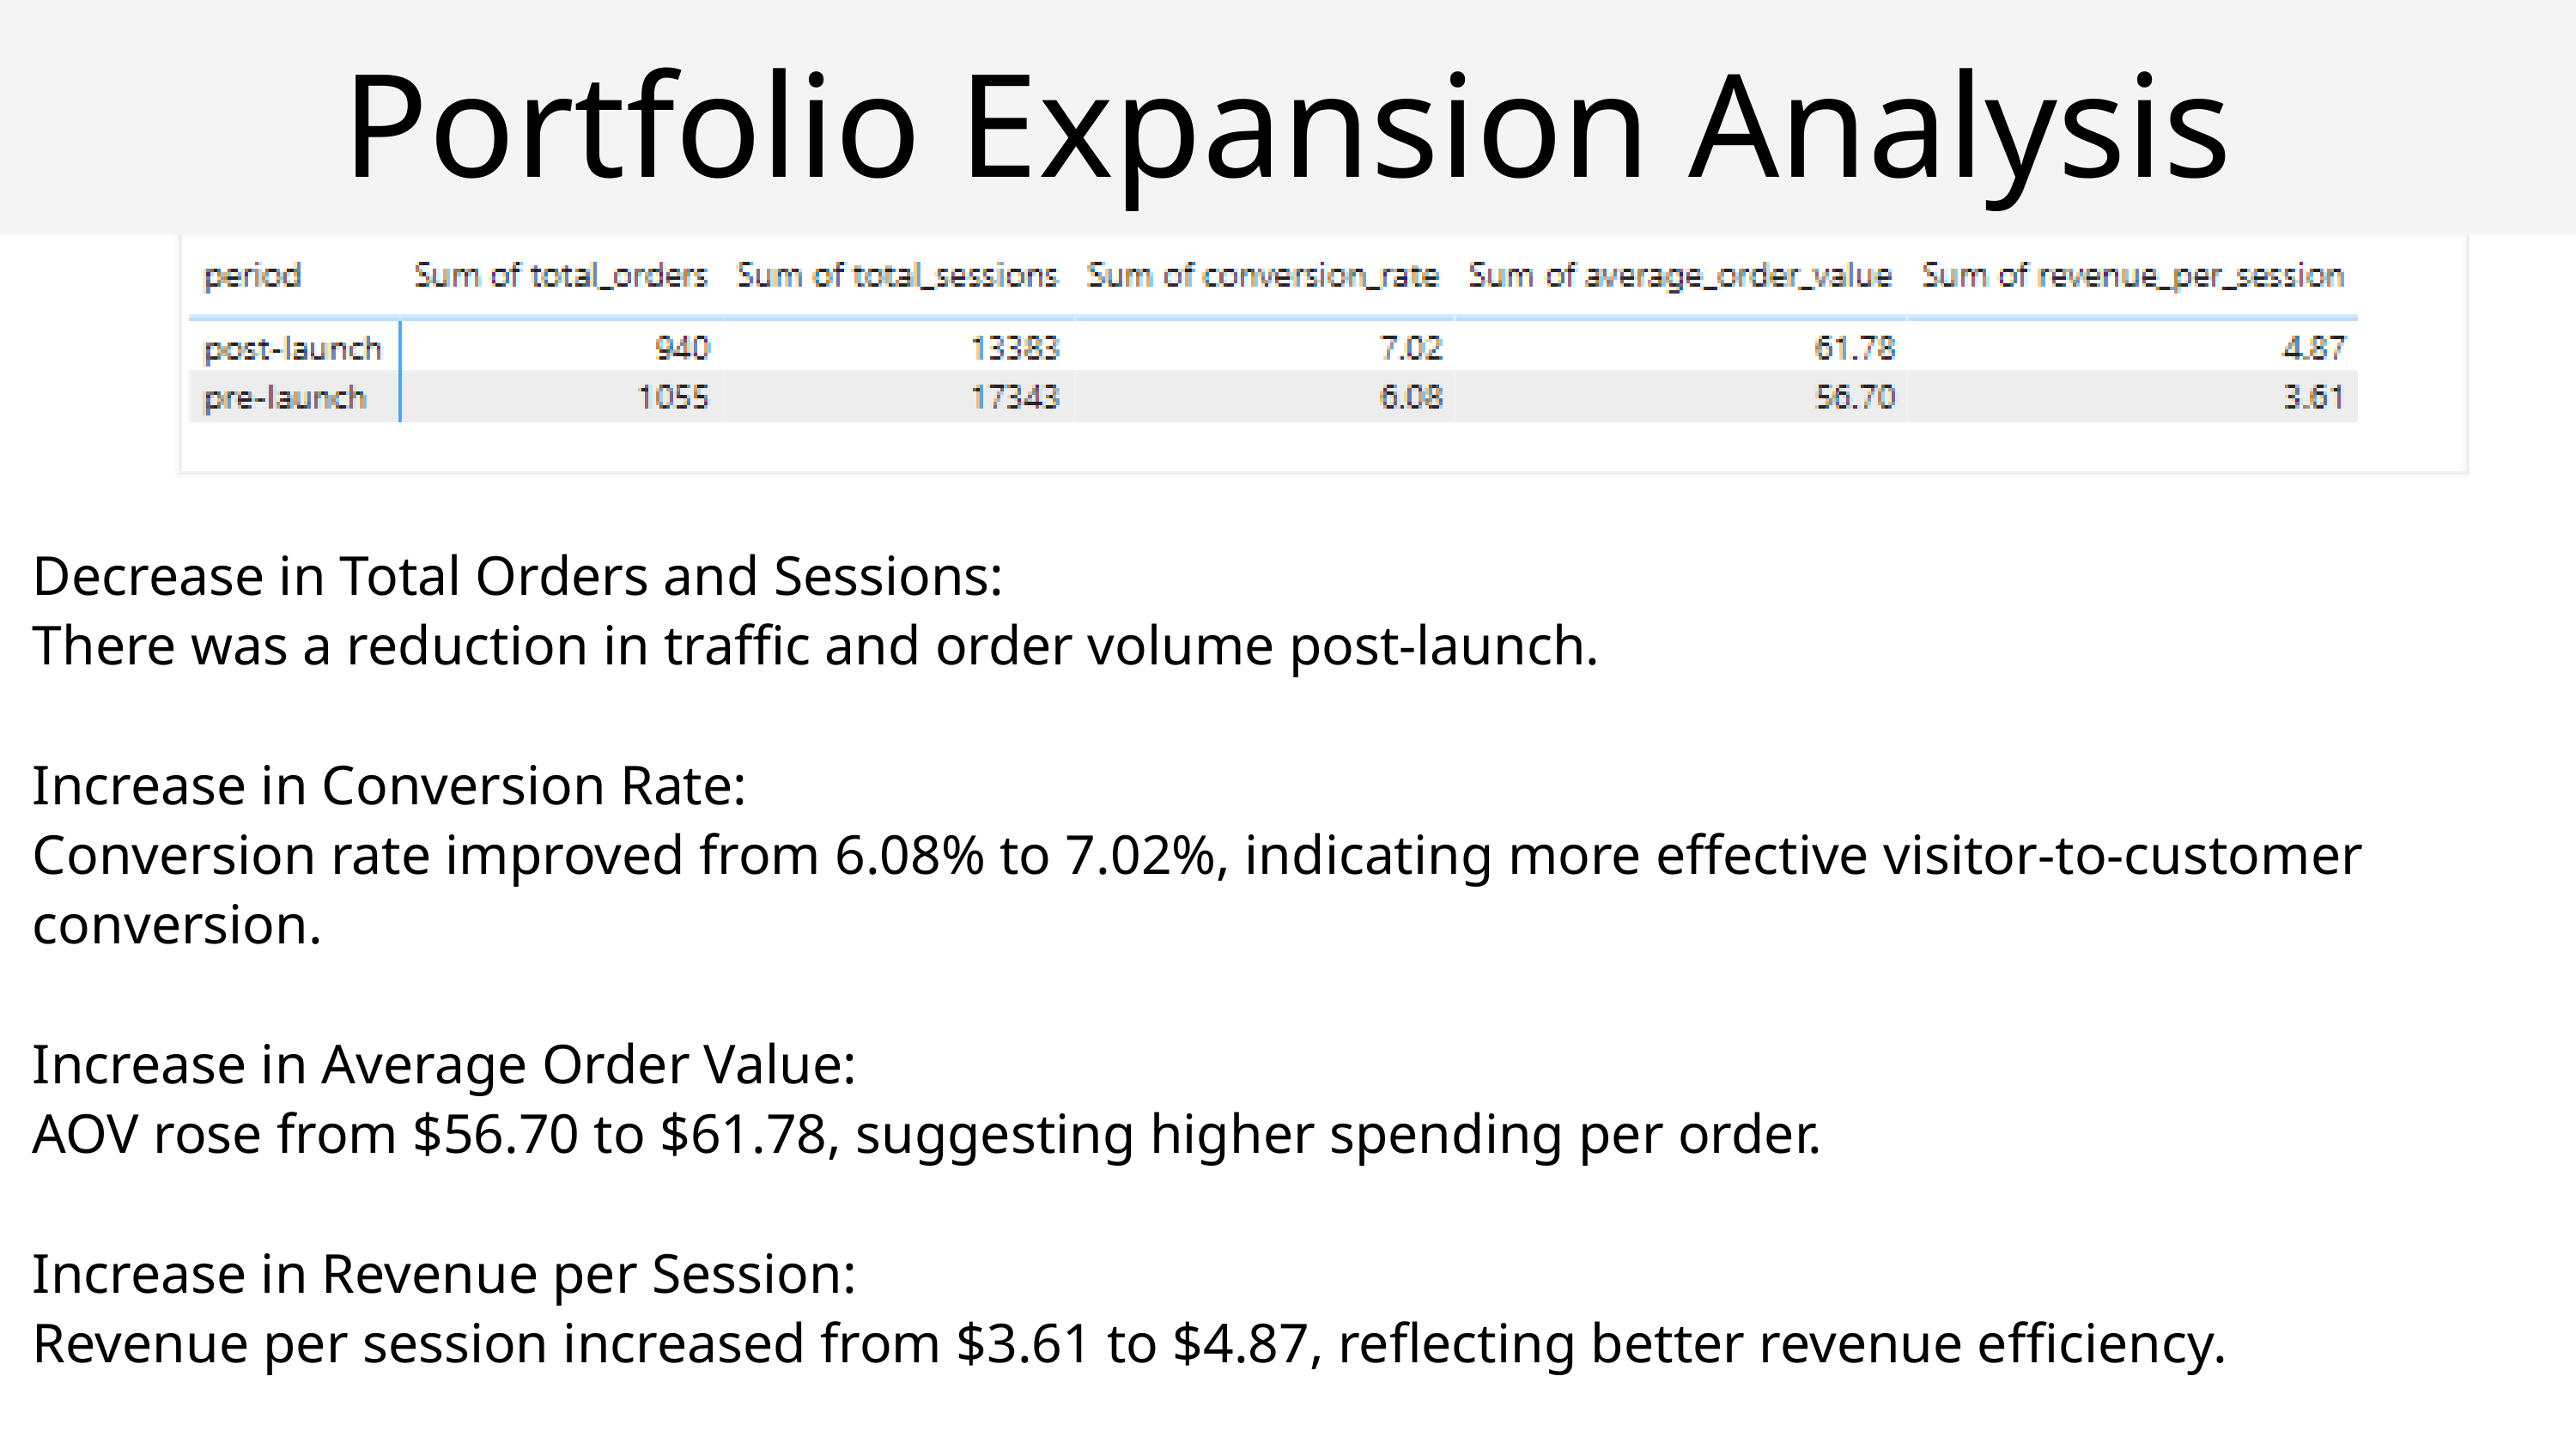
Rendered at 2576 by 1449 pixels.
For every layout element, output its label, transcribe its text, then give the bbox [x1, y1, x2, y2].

text_box [0, 0, 2576, 235]
text_box Portfolio Expansion Analysis [110, 20, 2466, 206]
text_box Decrease in Total Orders and Sessions: There was a reduction in traffic and order volume post-launch. Increase in Conversion Rate: Conversion rate improved from 6.08% to 7.02%, indicating more effective visitor-to-customer conversion. Increase in Average Order Value: AOV rose from $56.70 to $61.78, suggesting higher spending per order. Increase in Revenue per Session: Revenue per session increased from $3.61 to $4.87, reflecting better revenue efficiency. [32, 536, 2576, 1373]
text_box [144, 235, 2488, 493]
